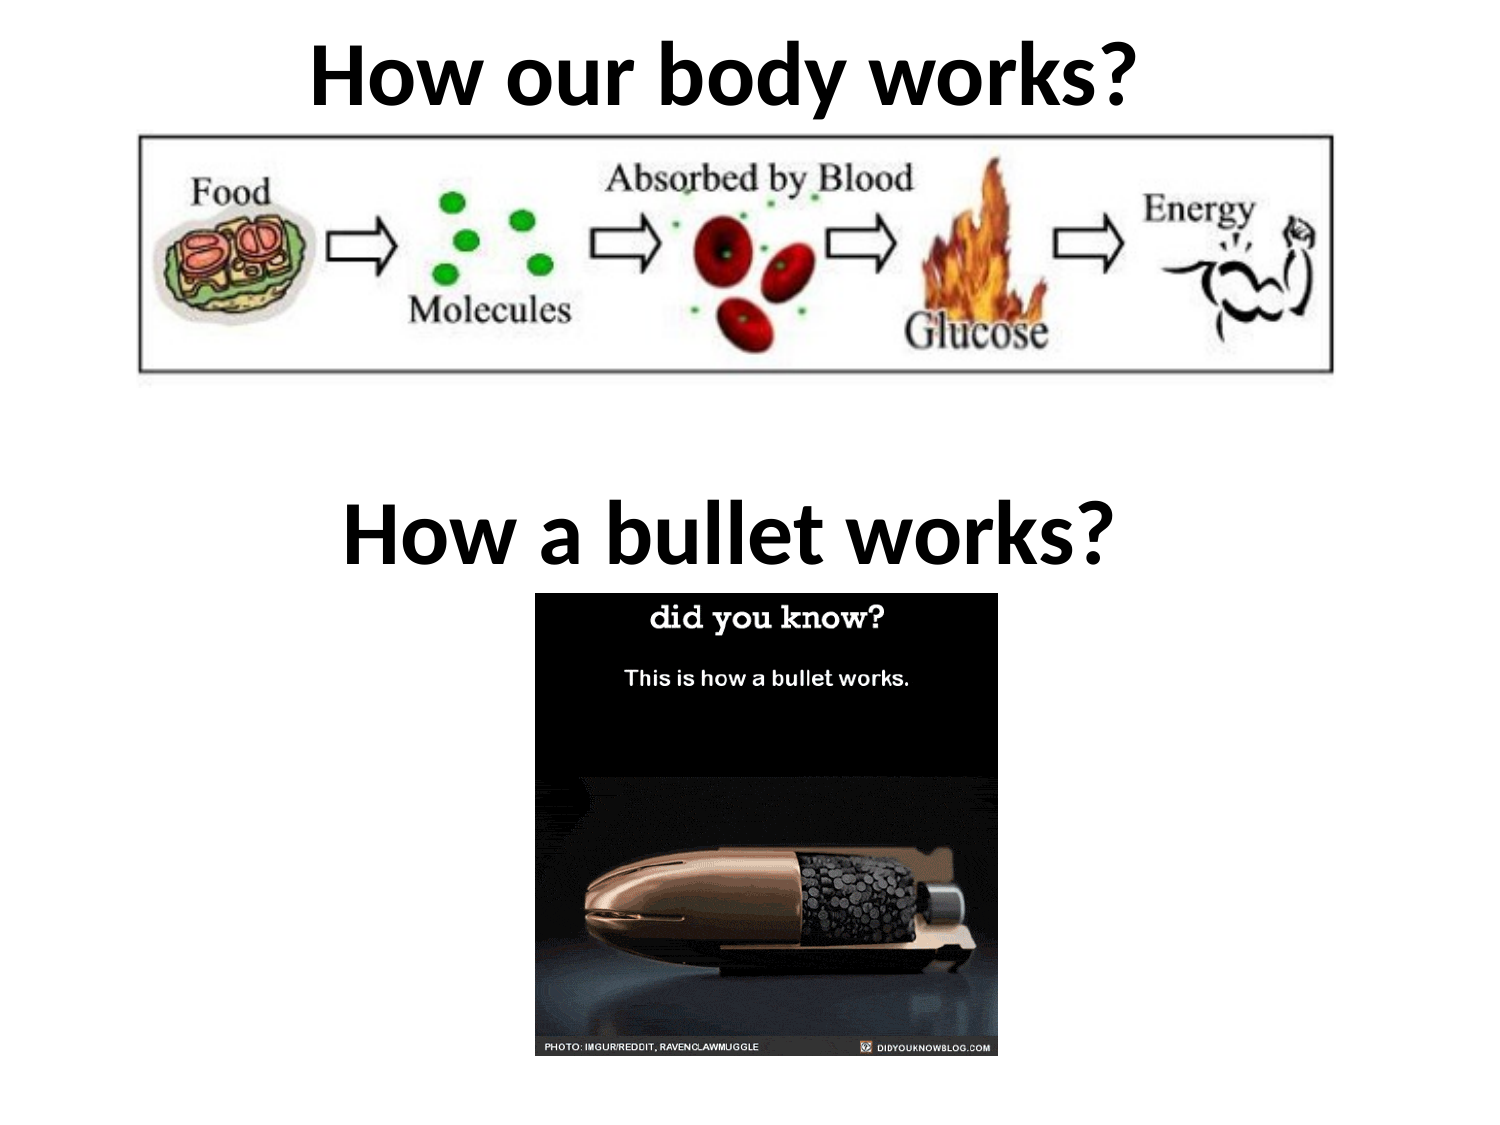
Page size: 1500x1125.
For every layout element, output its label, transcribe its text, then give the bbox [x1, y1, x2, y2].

picture [534, 592, 998, 1056]
title How our body works? [50, 0, 1400, 163]
text_box How a bullet works? [55, 434, 1406, 622]
picture [123, 124, 1338, 388]
